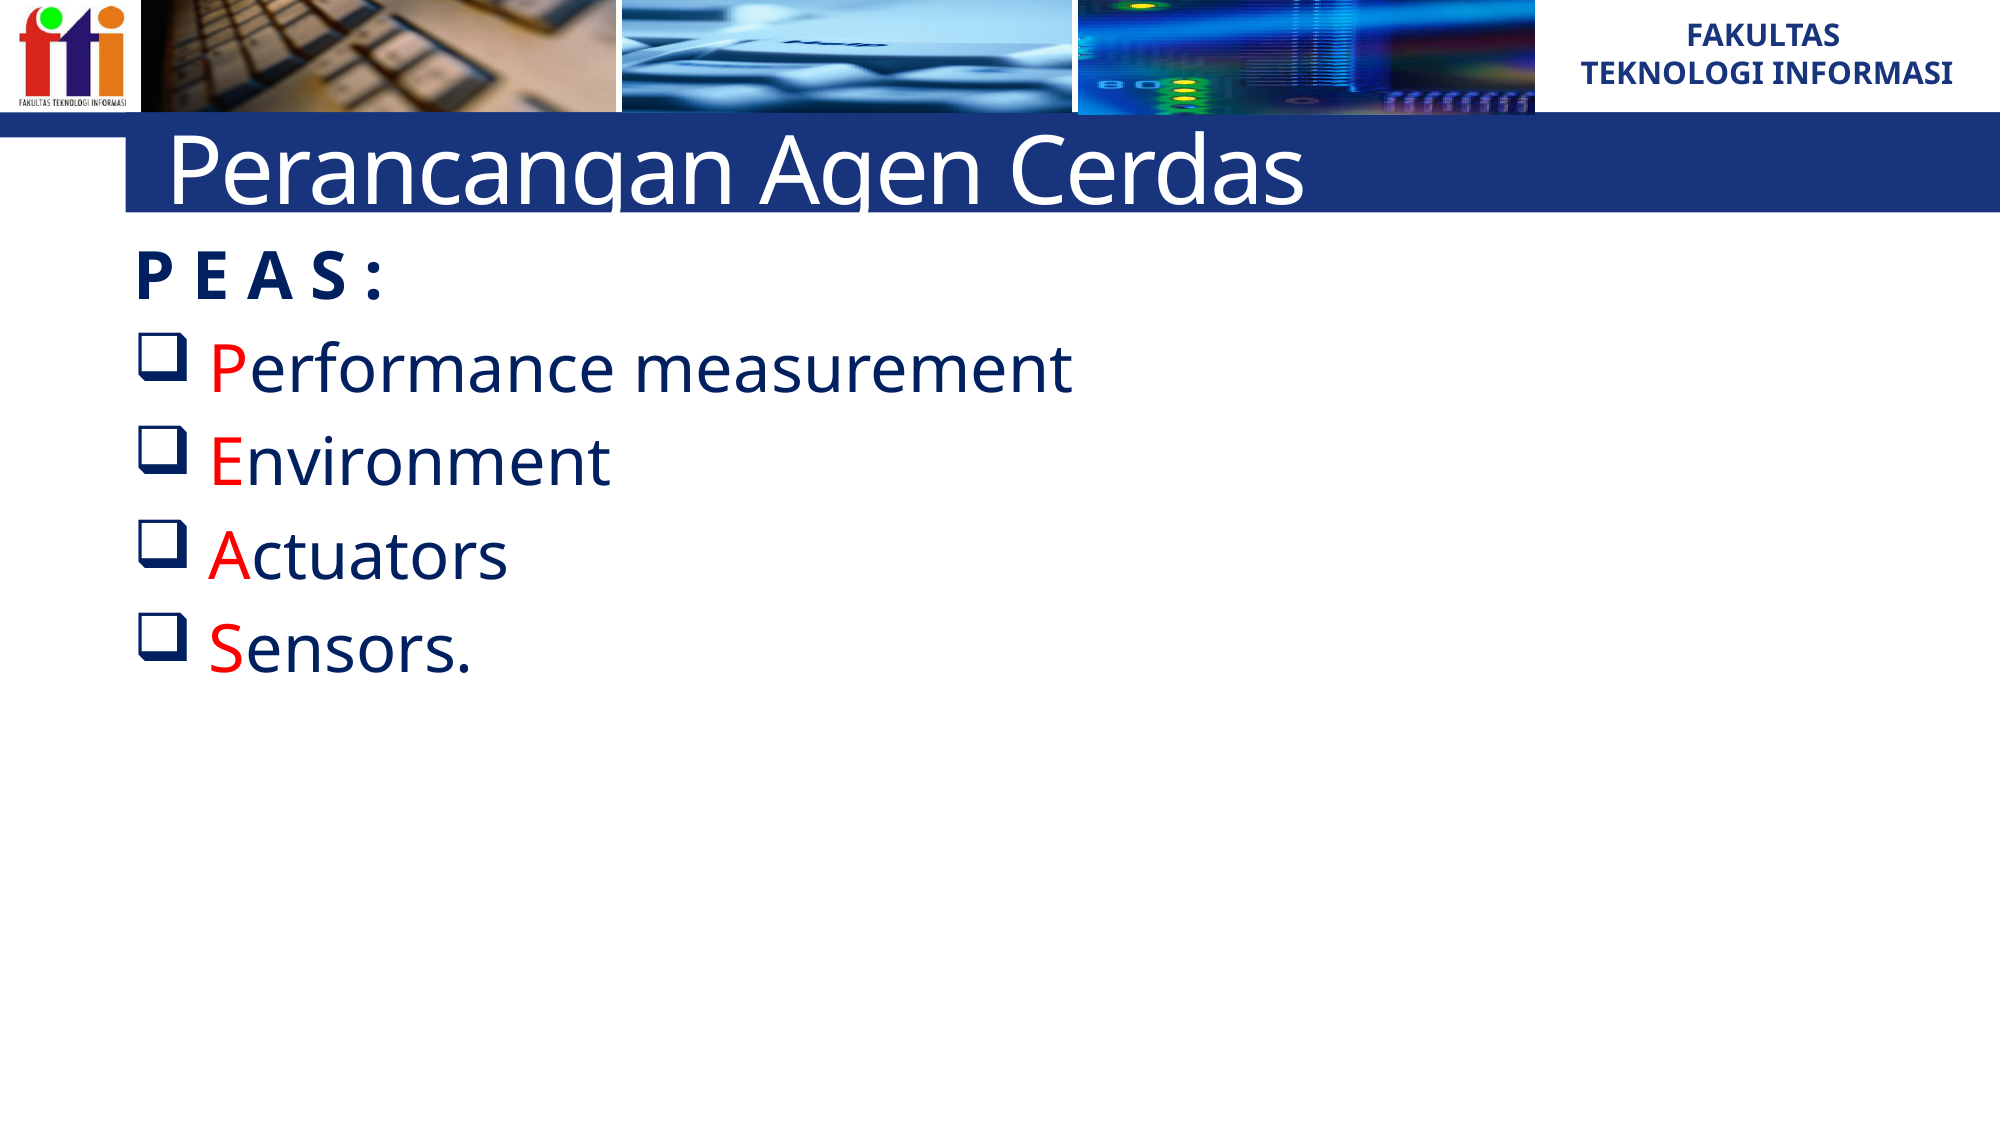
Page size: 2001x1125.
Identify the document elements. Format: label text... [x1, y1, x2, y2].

list P E A S : Performance measurement Environment Actuators Sensors. [99, 224, 1901, 1038]
picture [19, 6, 126, 106]
title Perancangan Agen Cerdas [149, 119, 1934, 213]
picture [141, 0, 616, 112]
picture [622, 0, 1072, 113]
picture [1078, 0, 1535, 115]
